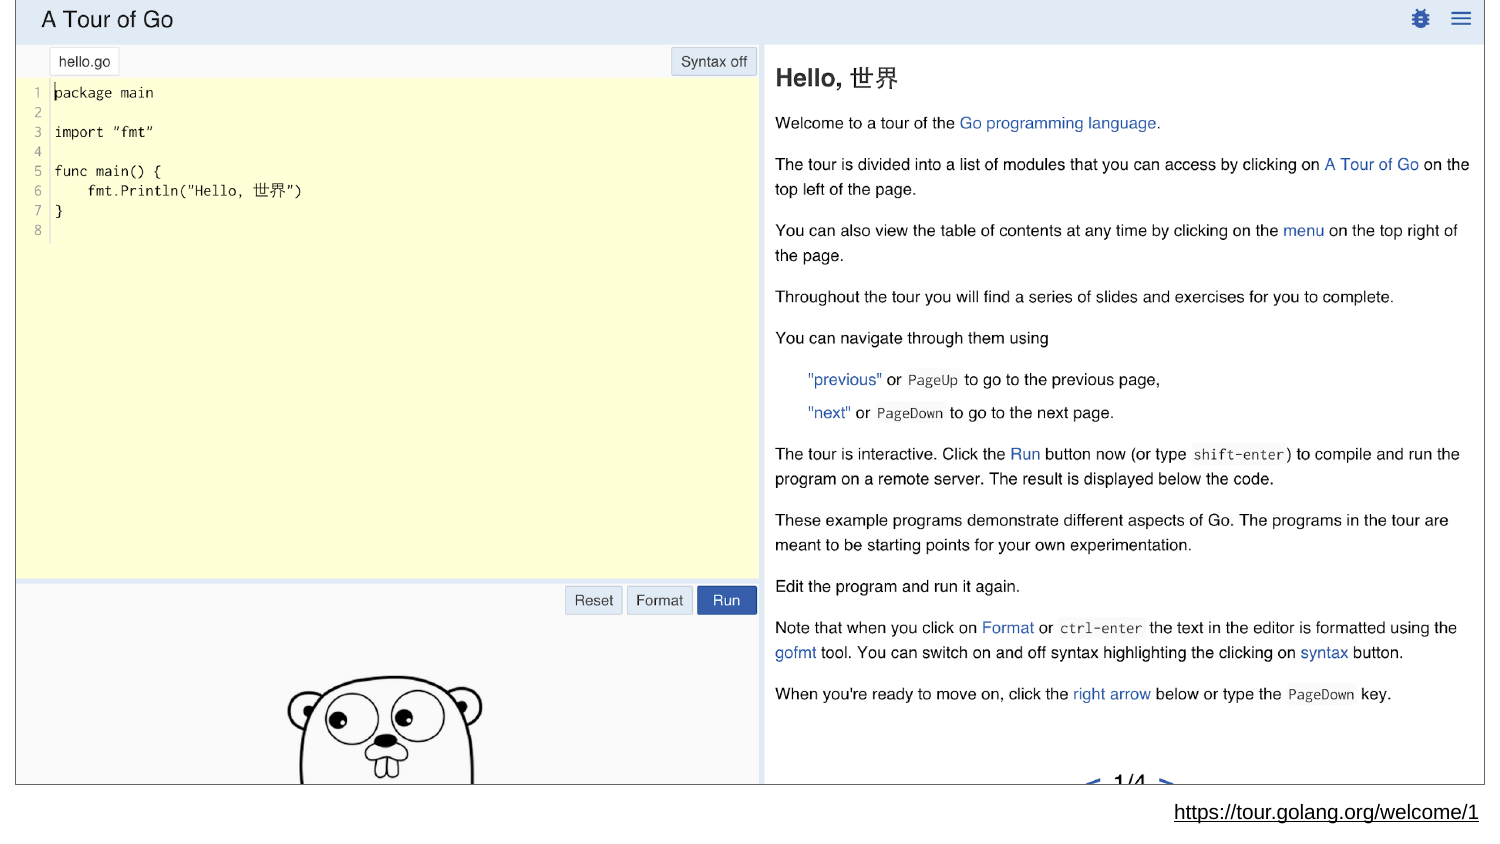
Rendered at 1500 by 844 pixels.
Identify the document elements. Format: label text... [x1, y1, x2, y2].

list https://tour.golang.org/welcome/1 [0, 783, 1500, 844]
picture [15, 0, 1484, 785]
